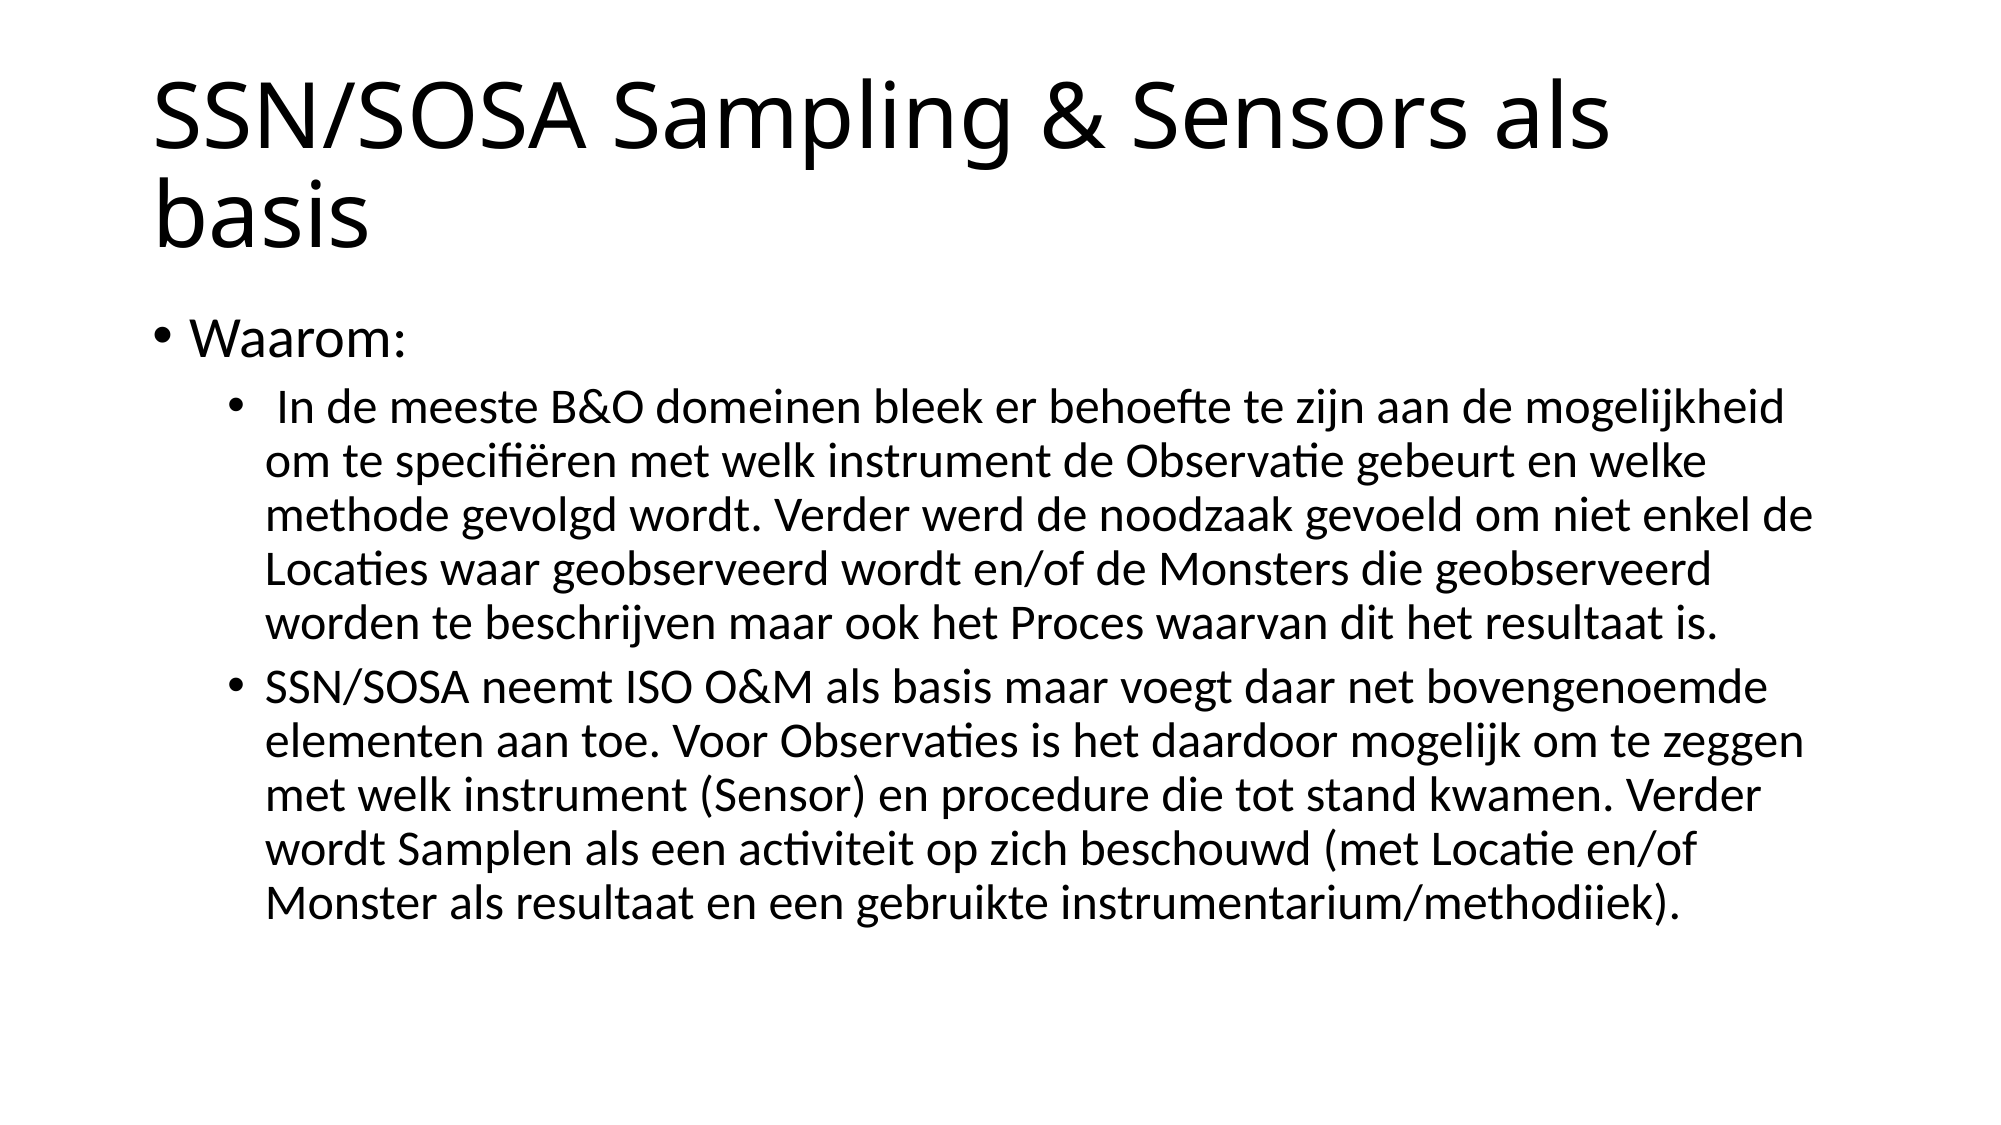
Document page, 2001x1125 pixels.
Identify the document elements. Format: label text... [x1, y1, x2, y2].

title SSN/SOSA Sampling & Sensors als basis [137, 59, 1863, 278]
list Waarom: In de meeste B&O domeinen bleek er behoefte te zijn aan de mogelijkheid om te specifiëren met welk instrument de Observatie gebeurt en welke methode gevolgd wordt. Verder werd de noodzaak gevoeld om niet enkel de Locaties waar geobserveerd wordt en/of de Monsters die geobserveerd worden te beschrijven maar ook het Proces waarvan dit het resultaat is. SSN/SOSA neemt ISO O&M als basis maar voegt daar net bovengenoemde elementen aan toe. Voor Observaties is het daardoor mogelijk om te zeggen met welk instrument (Sensor) en procedure die tot stand kwamen. Verder wordt Samplen als een activiteit op zich beschouwd (met Locatie en/of Monster als resultaat en een gebruikte instrumentarium/methodiiek). [137, 299, 1863, 1014]
